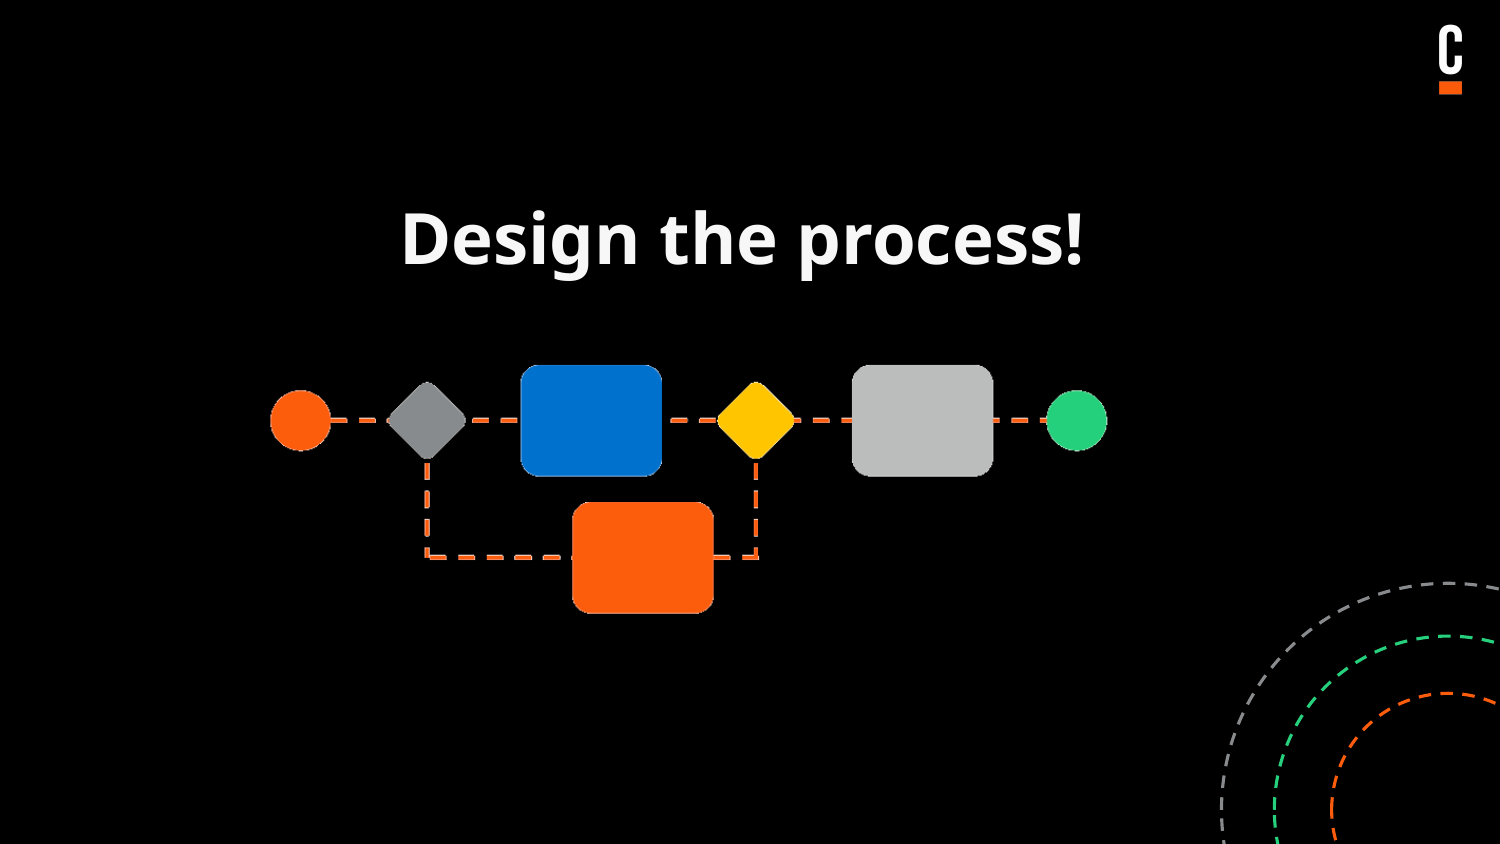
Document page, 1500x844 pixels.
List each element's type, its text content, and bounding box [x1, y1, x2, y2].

picture [1401, 10, 1500, 109]
picture [243, 326, 1139, 657]
title Design the process! [76, 189, 1427, 328]
